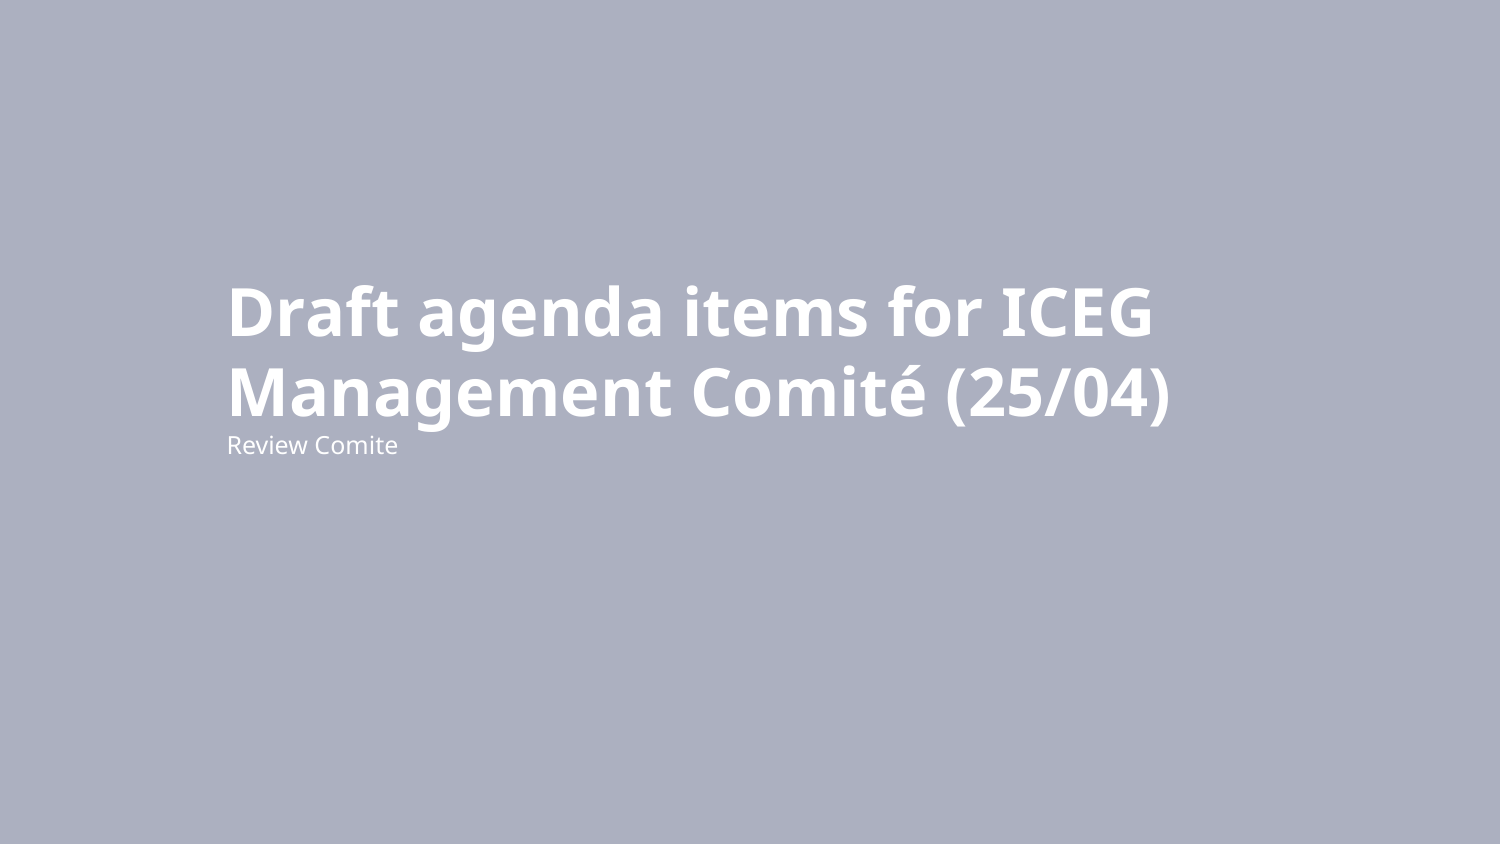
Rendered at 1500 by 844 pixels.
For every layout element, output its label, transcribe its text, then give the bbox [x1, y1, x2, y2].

title Draft agenda items for ICEG Management Comité (25/04) Review Comite [218, 331, 1386, 478]
